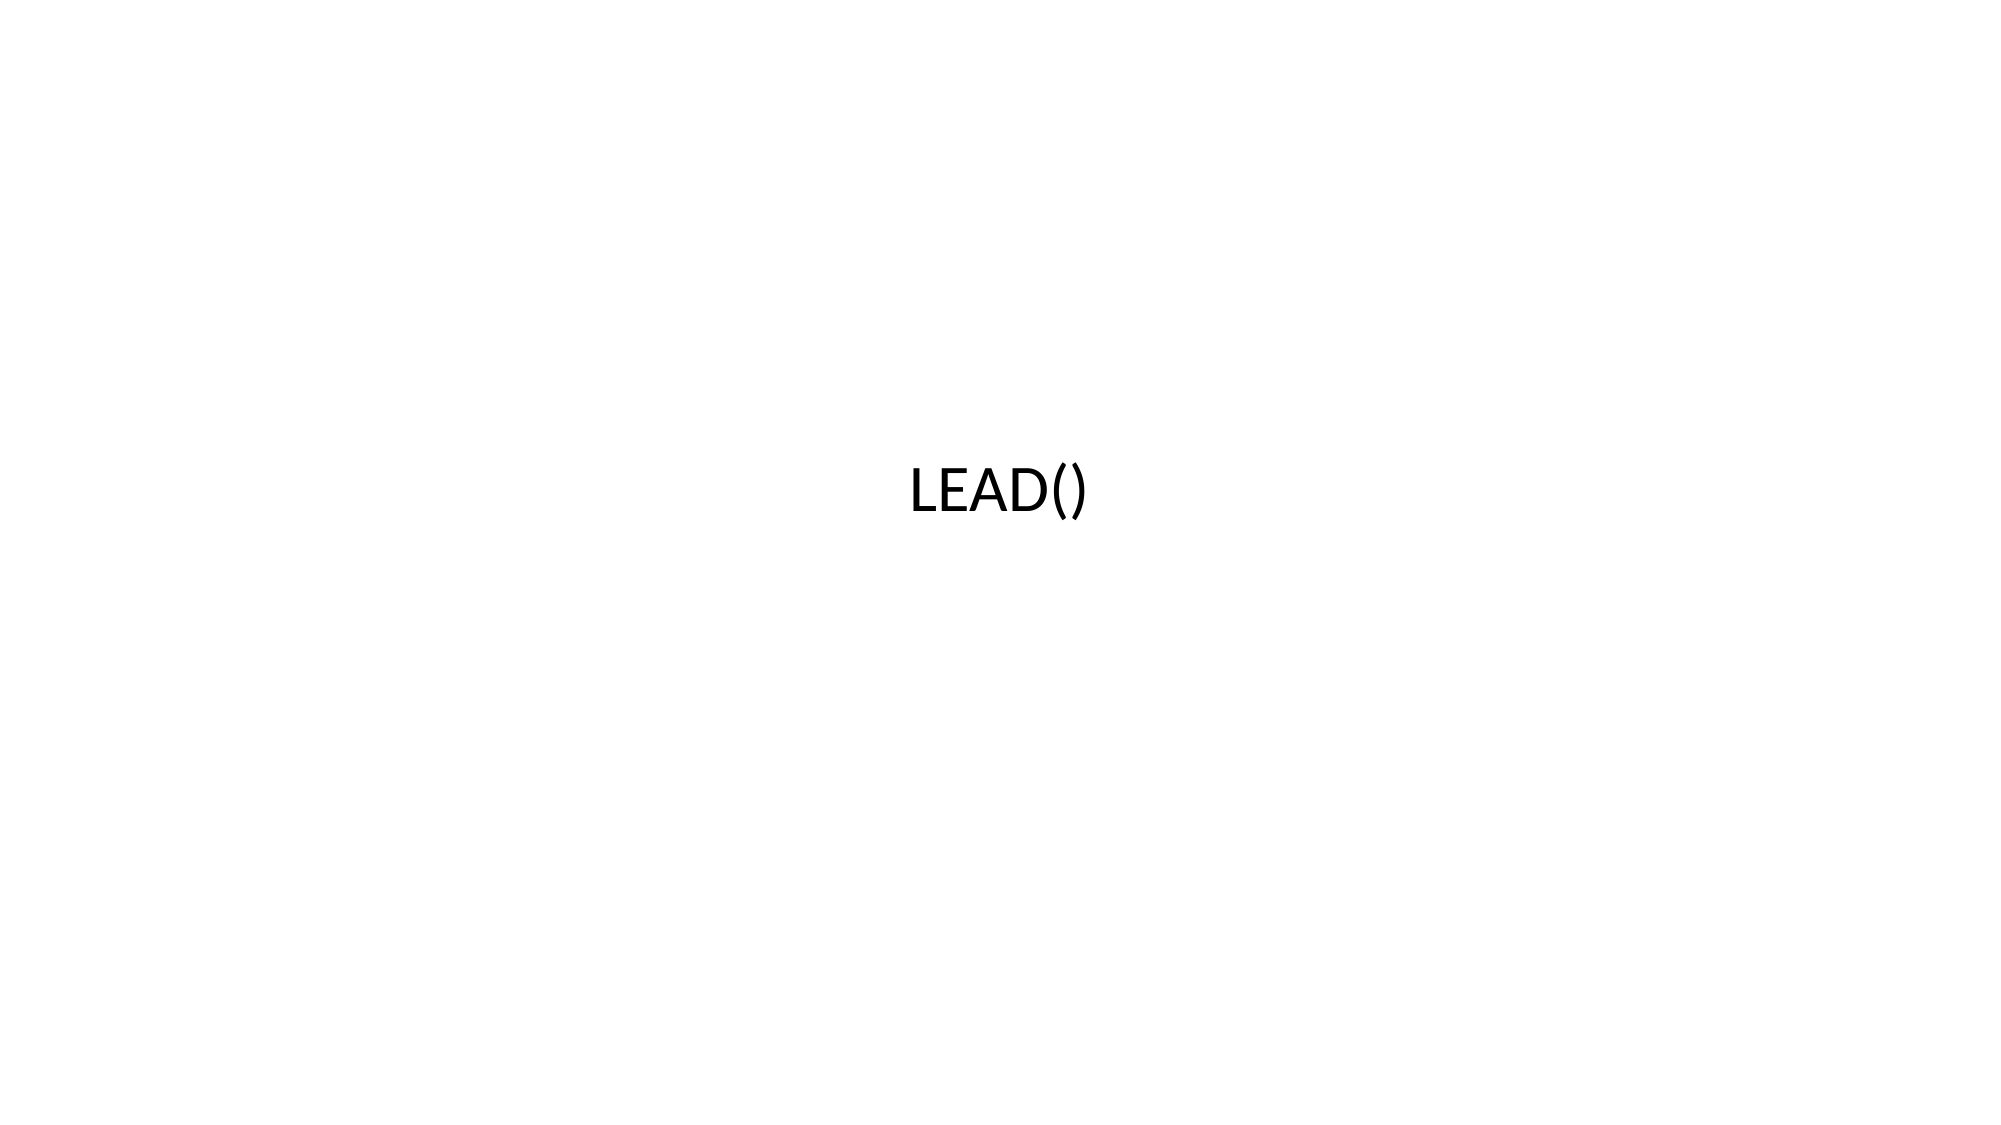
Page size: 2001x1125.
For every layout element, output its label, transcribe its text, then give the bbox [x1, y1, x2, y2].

text_box LEAD() [895, 436, 1105, 532]
